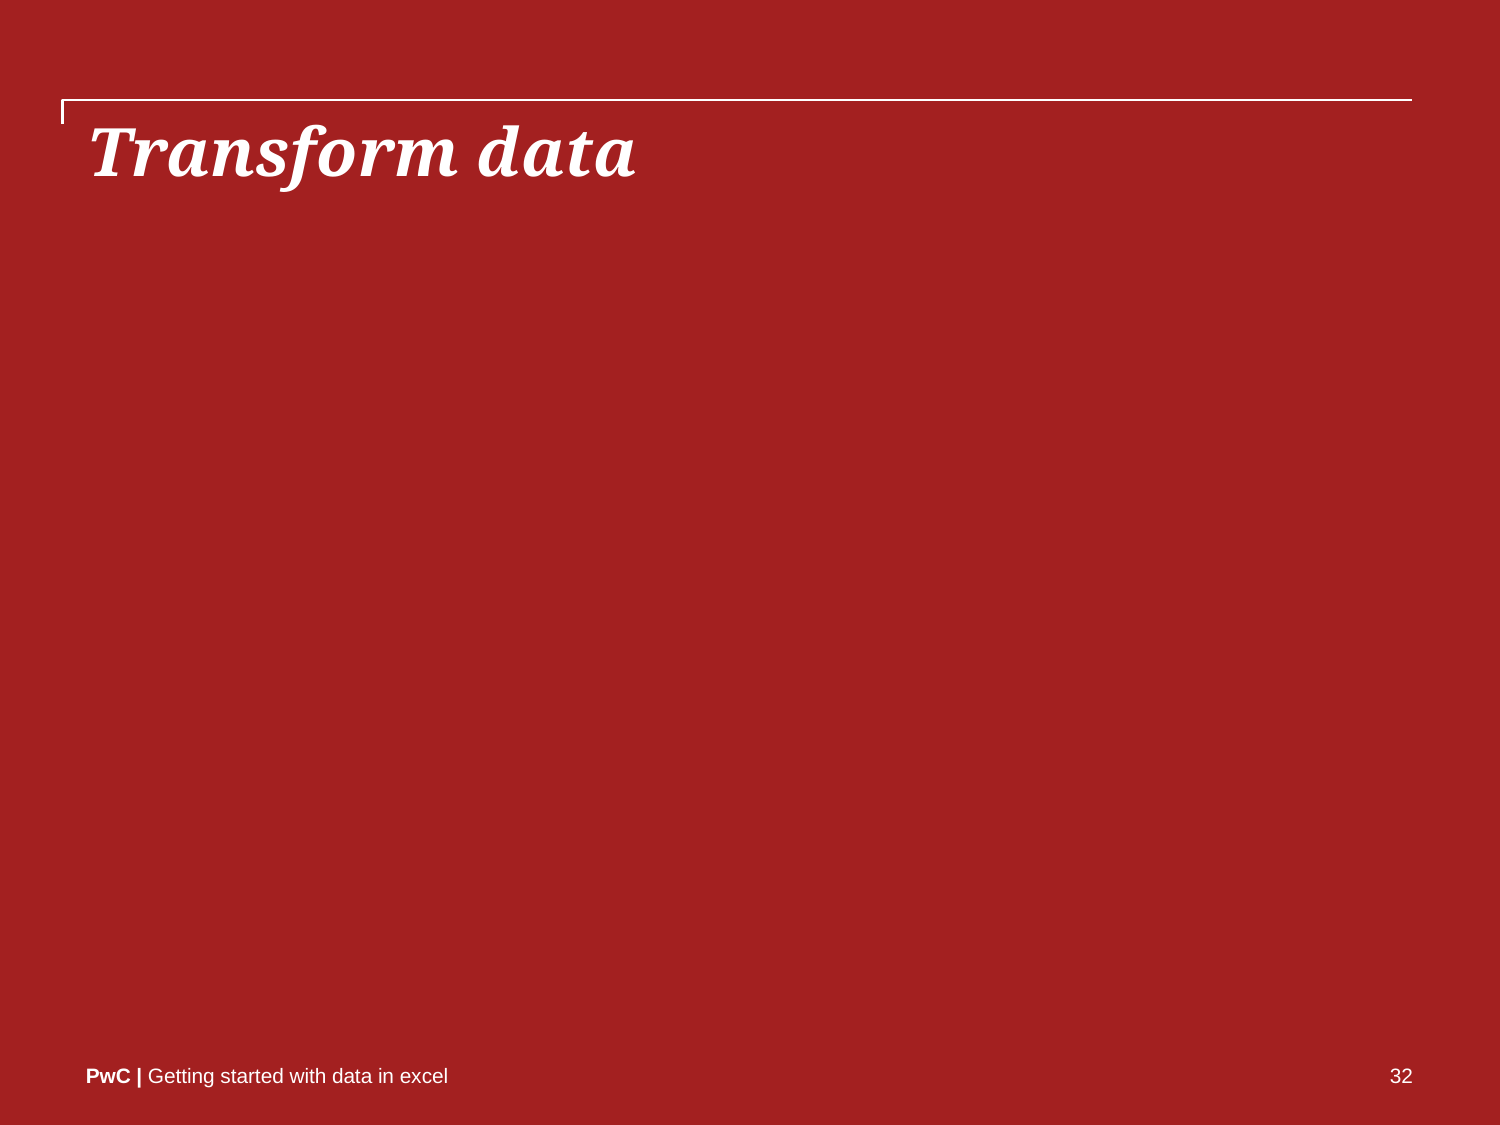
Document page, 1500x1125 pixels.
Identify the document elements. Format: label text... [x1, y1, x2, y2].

title Transform data [87, 109, 1413, 191]
slide_number 32 [1162, 1062, 1413, 1125]
